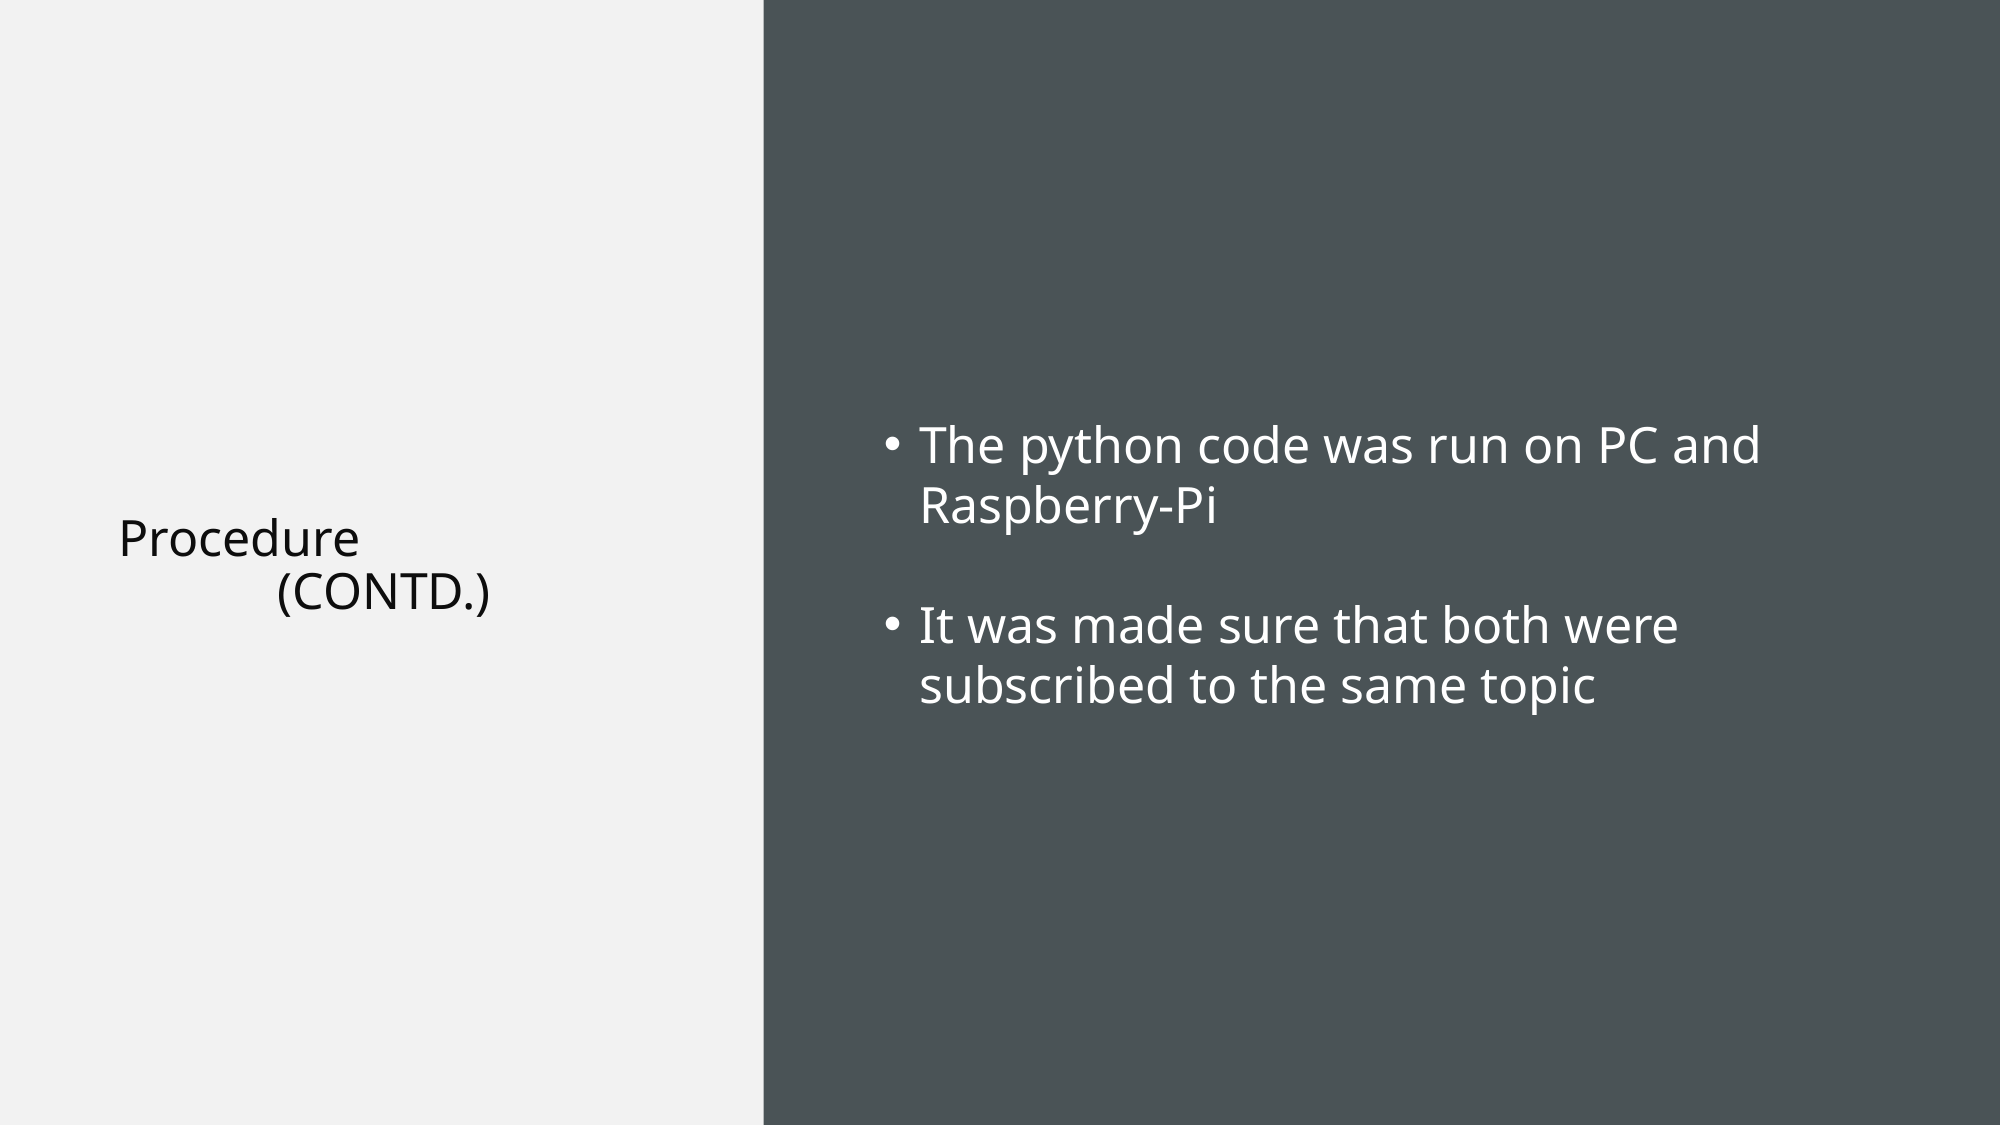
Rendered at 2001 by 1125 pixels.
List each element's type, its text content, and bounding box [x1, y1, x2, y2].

text_box Procedure (CONTD.) [88, 475, 681, 652]
text_box [763, 0, 2000, 1125]
text_box The python code was run on PC and Raspberry-Pi It was made sure that both were subscribed to the same topic [869, 159, 1825, 968]
